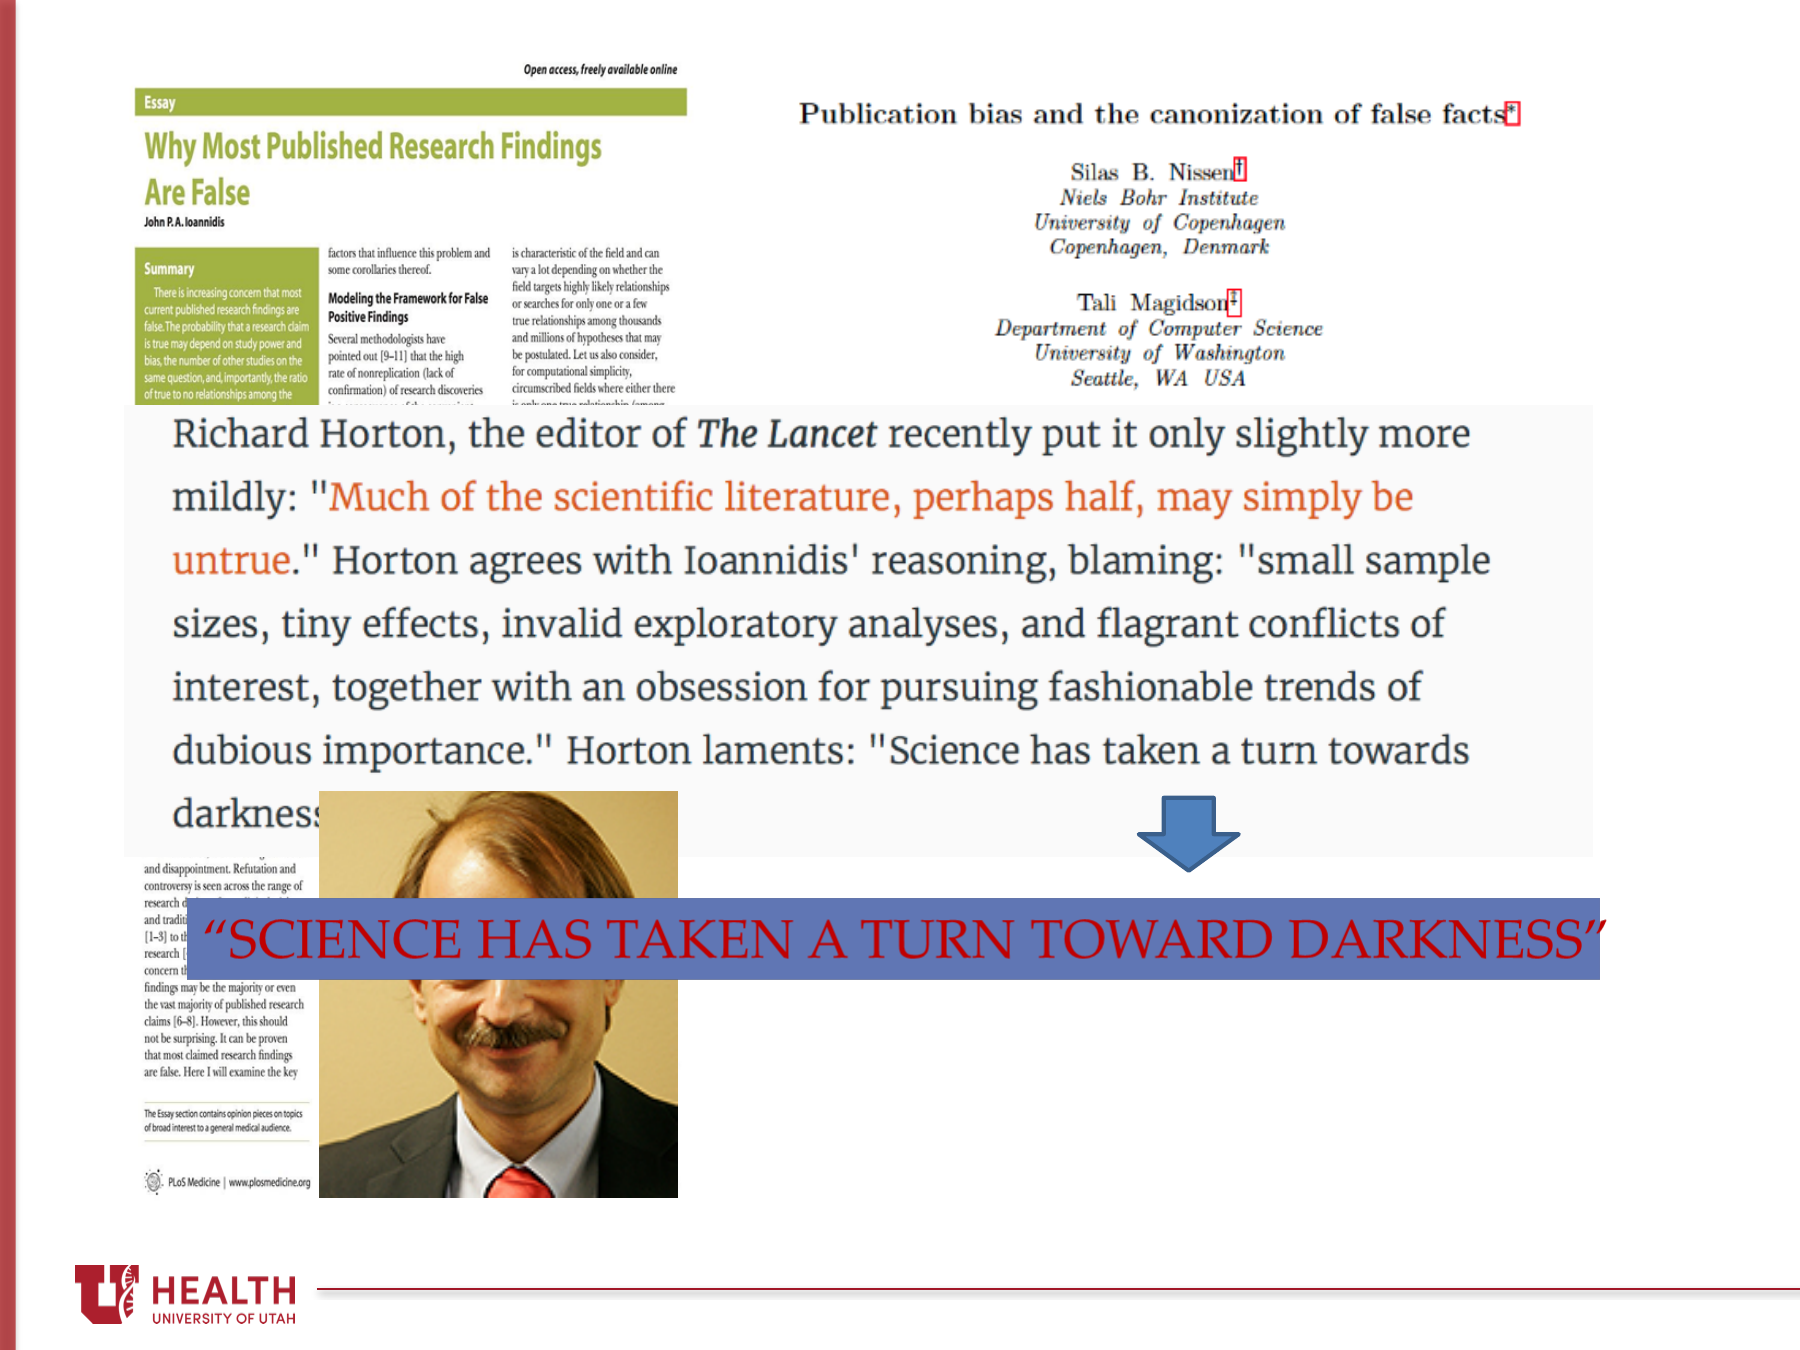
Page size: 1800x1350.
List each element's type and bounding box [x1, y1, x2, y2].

picture [97, 26, 1684, 1231]
text_box [1177, 865, 1201, 873]
picture [75, 1265, 295, 1324]
